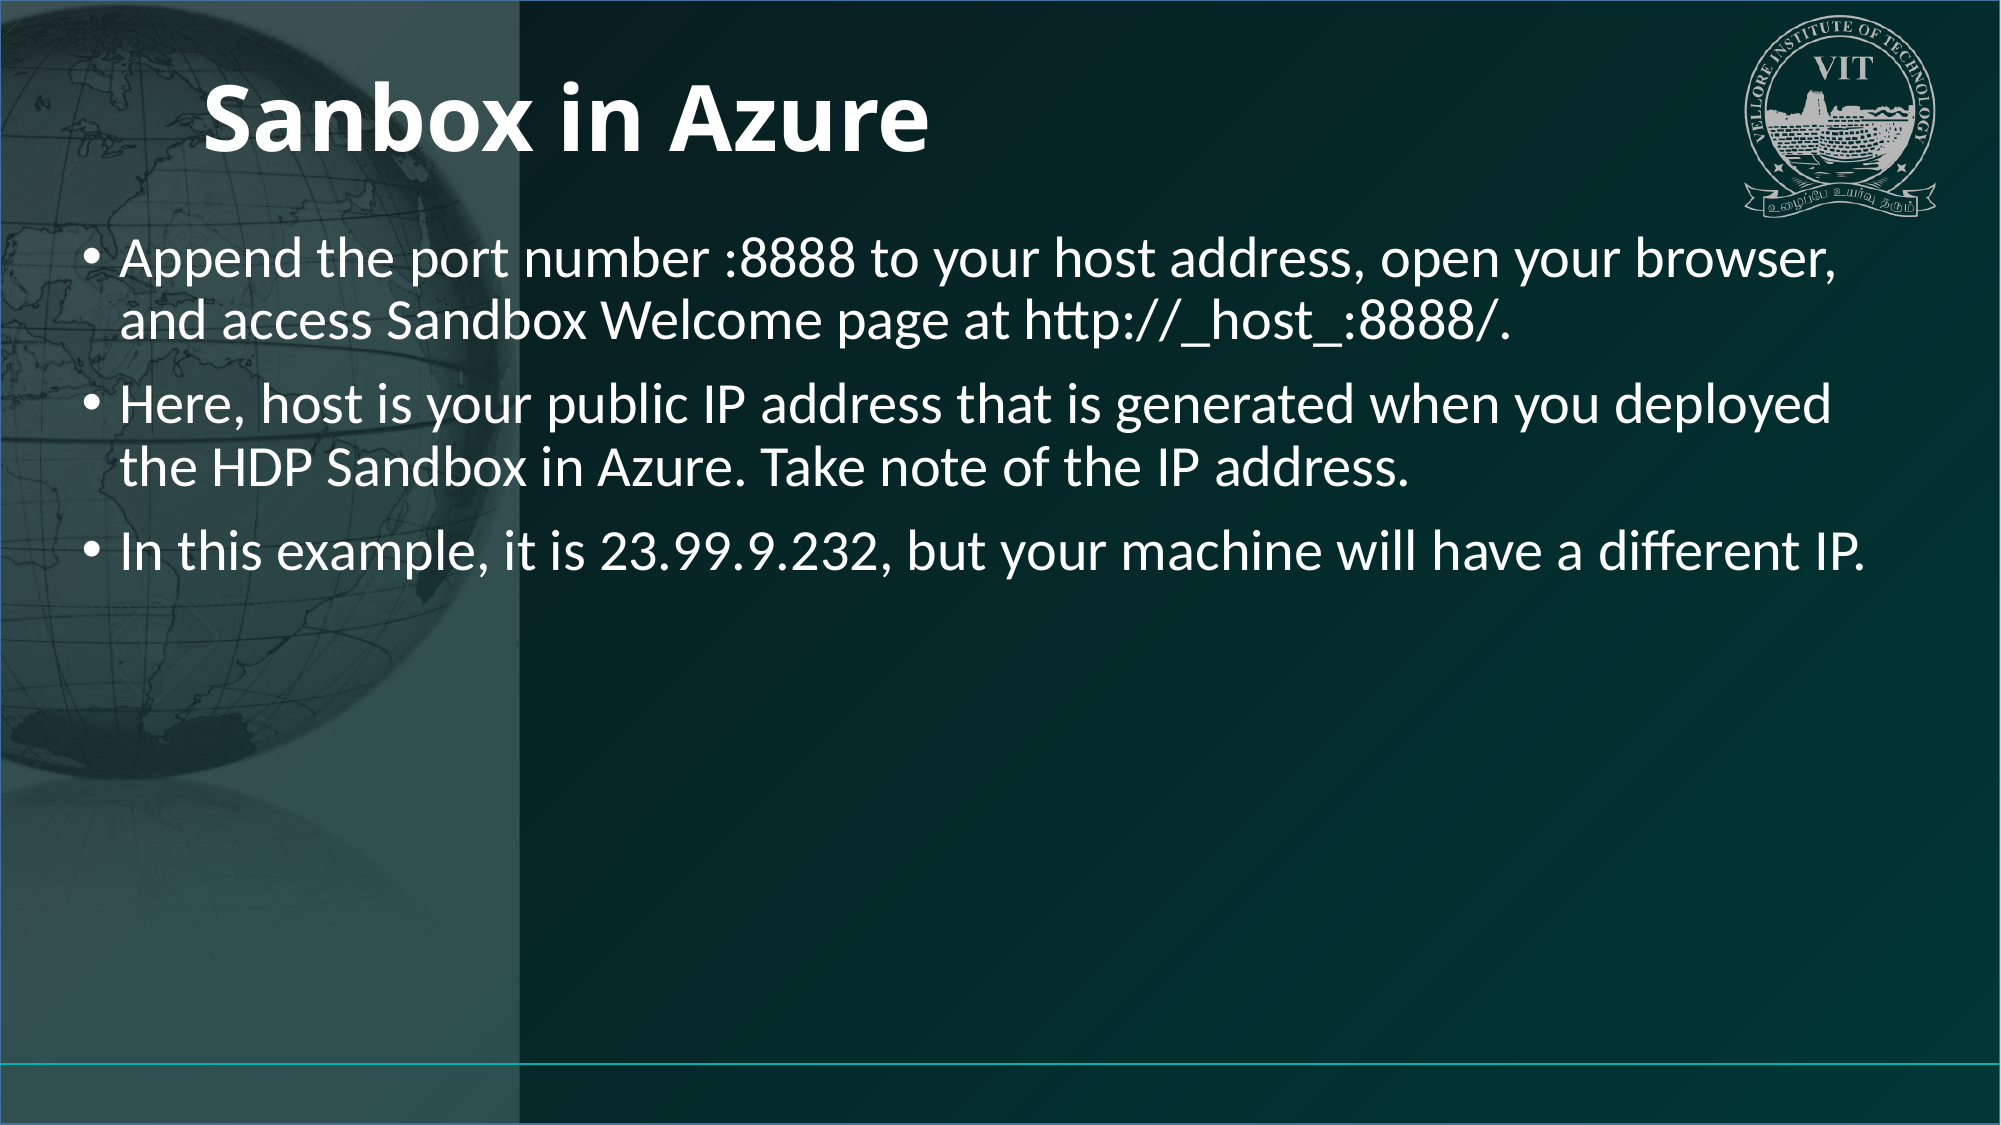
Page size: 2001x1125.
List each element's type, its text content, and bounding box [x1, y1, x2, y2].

title Sanbox in Azure [187, 0, 1813, 219]
list Append the port number :8888 to your host address, open your browser, and access Sandbox Welcome page at http://_host_:8888/. Here, host is your public IP address that is generated when you deployed the HDP Sandbox in Azure. Take note of the IP address. In this example, it is 23.99.9.232, but your machine will have a different IP. [66, 219, 1936, 1051]
